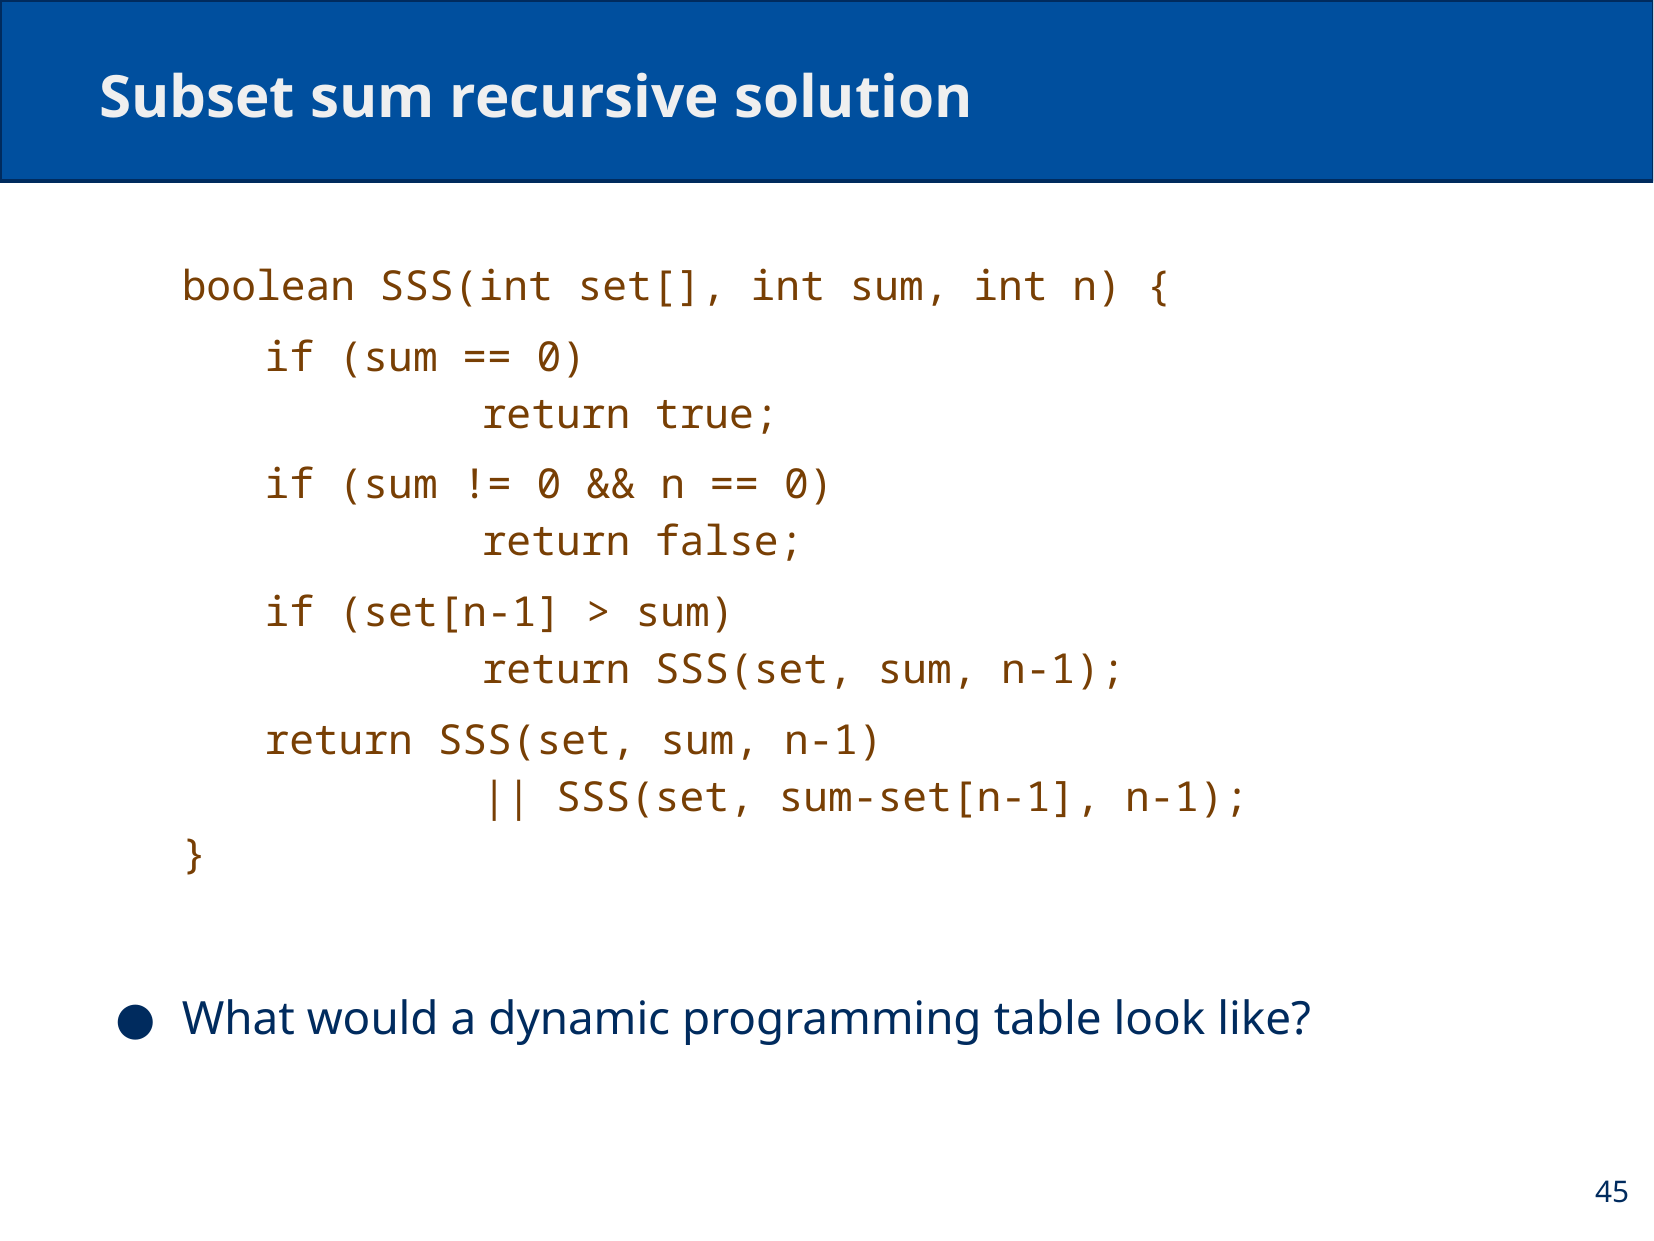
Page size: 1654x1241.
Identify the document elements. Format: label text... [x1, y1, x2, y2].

title Subset sum recursive solution [82, 36, 1571, 146]
list boolean SSS(int set[], int sum, int n) { if (sum == 0) return true; if (sum != 0 && n == 0) return false; if (set[n-1] > sum) return SSS(set, sum, n-1); return SSS(set, sum, n-1) || SSS(set, sum-set[n-1], n-1); } What would a dynamic programming table look like? [82, 234, 1571, 1188]
slide_number 45 [1546, 1145, 1647, 1241]
